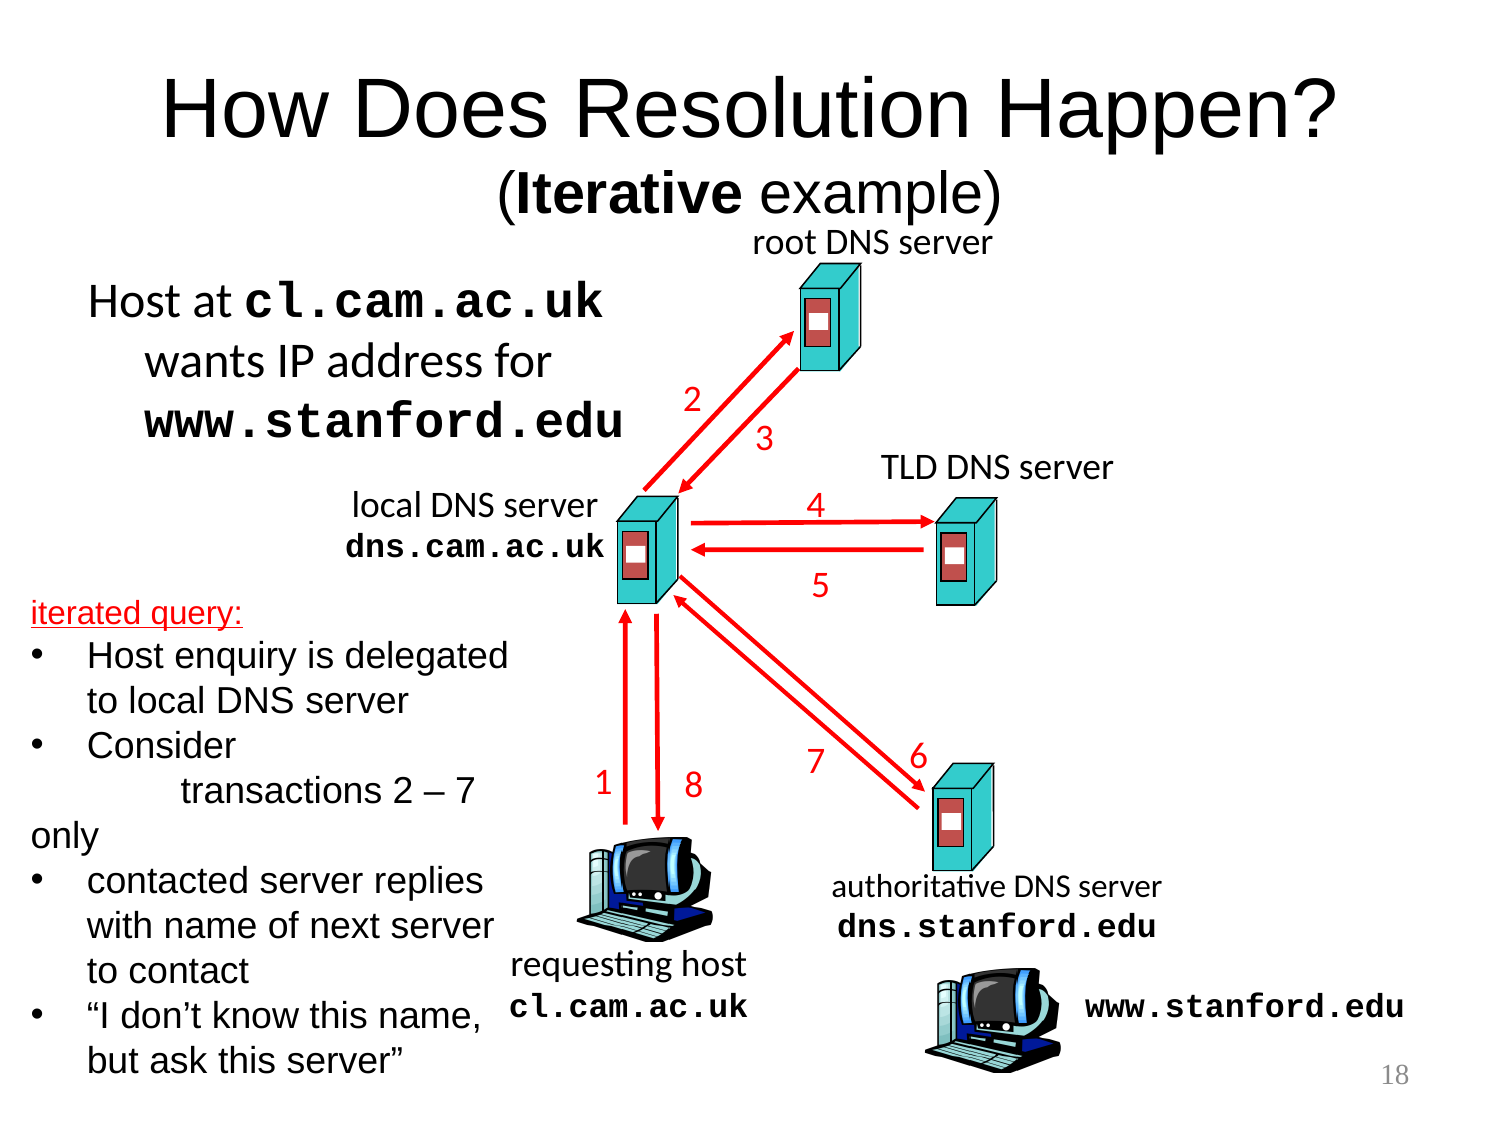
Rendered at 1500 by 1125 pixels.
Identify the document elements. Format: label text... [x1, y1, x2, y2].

text_box [717, 330, 794, 413]
text_box 8 [669, 752, 719, 813]
text_box www.stanford.edu [1070, 977, 1420, 1032]
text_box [799, 263, 861, 372]
text_box [619, 612, 632, 749]
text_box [935, 497, 997, 606]
text_box [683, 578, 925, 792]
text_box authoritative DNS server dns.stanford.edu [816, 857, 1178, 952]
text_box 1 [578, 749, 628, 810]
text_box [576, 836, 714, 942]
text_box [924, 967, 1062, 1073]
title How Does Resolution Happen? (Iterative example) [75, 45, 1425, 233]
text_box 6 [894, 723, 943, 784]
list Host at cl.cam.ac.uk wants IP address for www.stanford.edu [72, 260, 658, 487]
text_box 5 [796, 552, 846, 613]
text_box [932, 763, 994, 872]
text_box [683, 597, 919, 809]
text_box [841, 515, 930, 528]
text_box TLD DNS server [832, 434, 1163, 495]
text_box 4 [791, 472, 841, 533]
text_box root DNS server [708, 233, 1038, 270]
text_box [651, 613, 665, 831]
text_box 3 [739, 405, 789, 466]
text_box iterated query: Host enquiry is delegated to local DNS server Consider transactions 2 – 7 only contacted server replies with name of next server to contact “I don’t know this name, but ask this server” [15, 583, 535, 1014]
text_box [690, 543, 924, 556]
text_box 2 [667, 366, 717, 427]
text_box requesting host cl.cam.ac.uk [493, 931, 764, 1032]
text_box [320, 472, 630, 574]
text_box [678, 430, 739, 494]
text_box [616, 496, 679, 605]
text_box 7 [791, 728, 841, 789]
slide_number 18 [1074, 1042, 1425, 1103]
